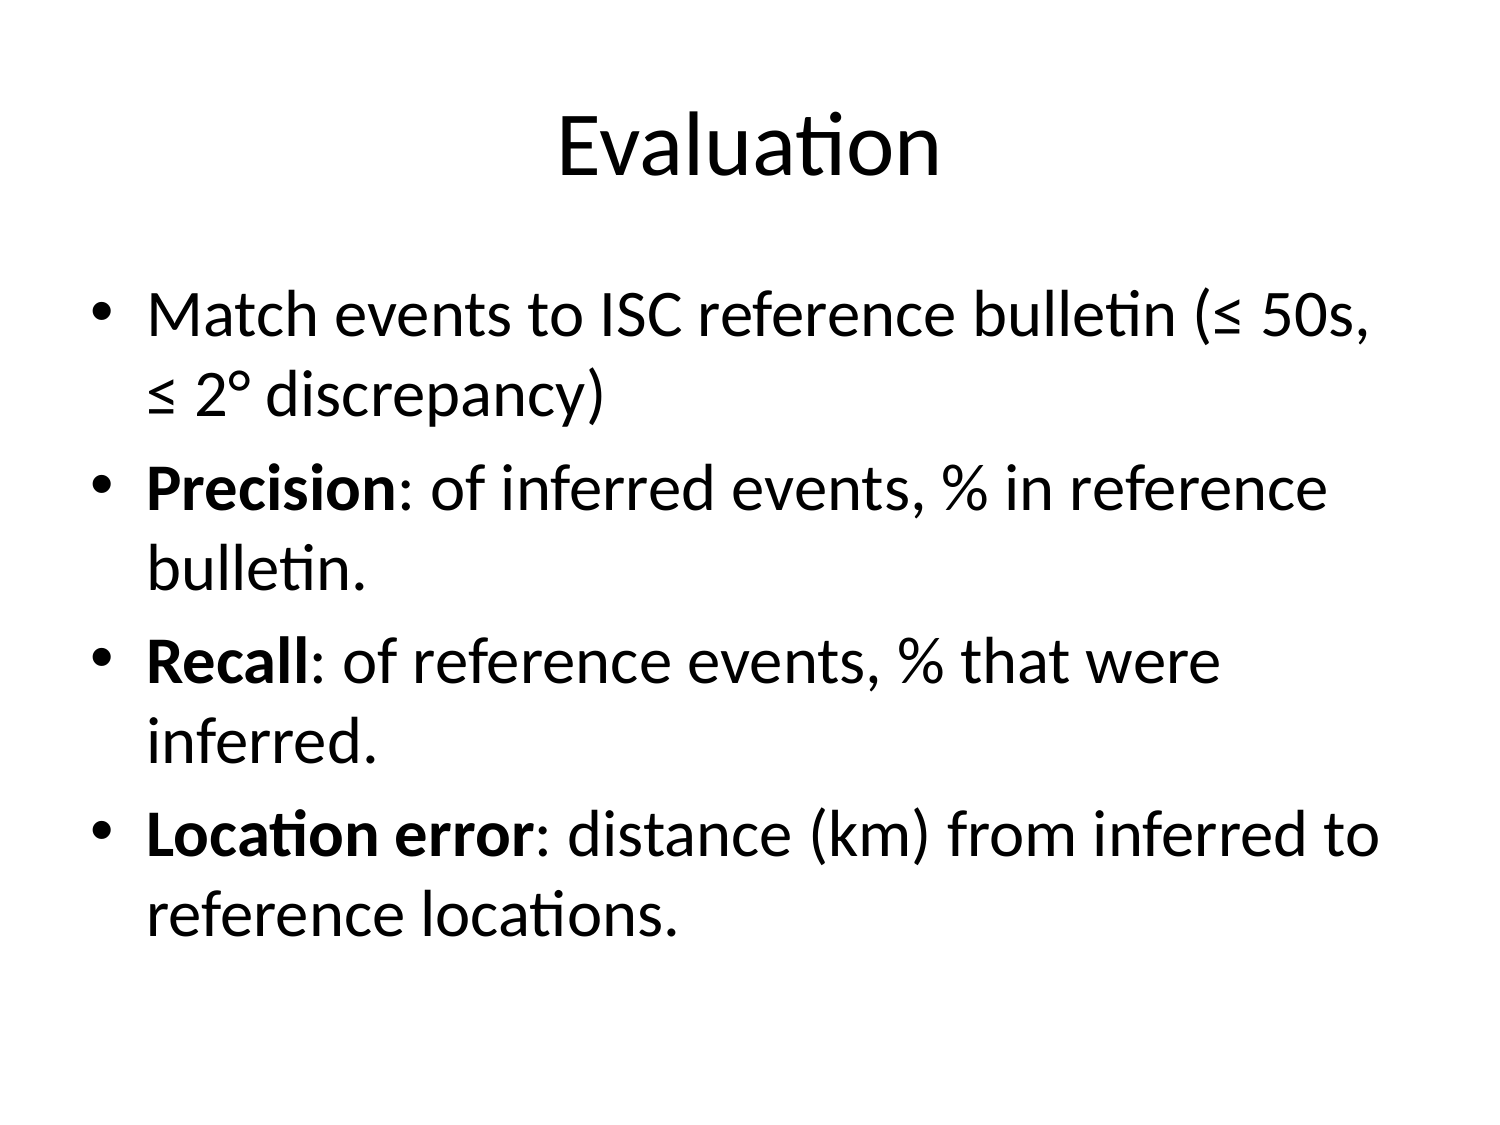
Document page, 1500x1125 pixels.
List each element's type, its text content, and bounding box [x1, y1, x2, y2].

title Evaluation [75, 45, 1425, 233]
list Match events to ISC reference bulletin (≤ 50s, ≤ 2° discrepancy) Precision: of inferred events, % in reference bulletin. Recall: of reference events, % that were inferred. Location error: distance (km) from inferred to reference locations. [75, 262, 1425, 1005]
